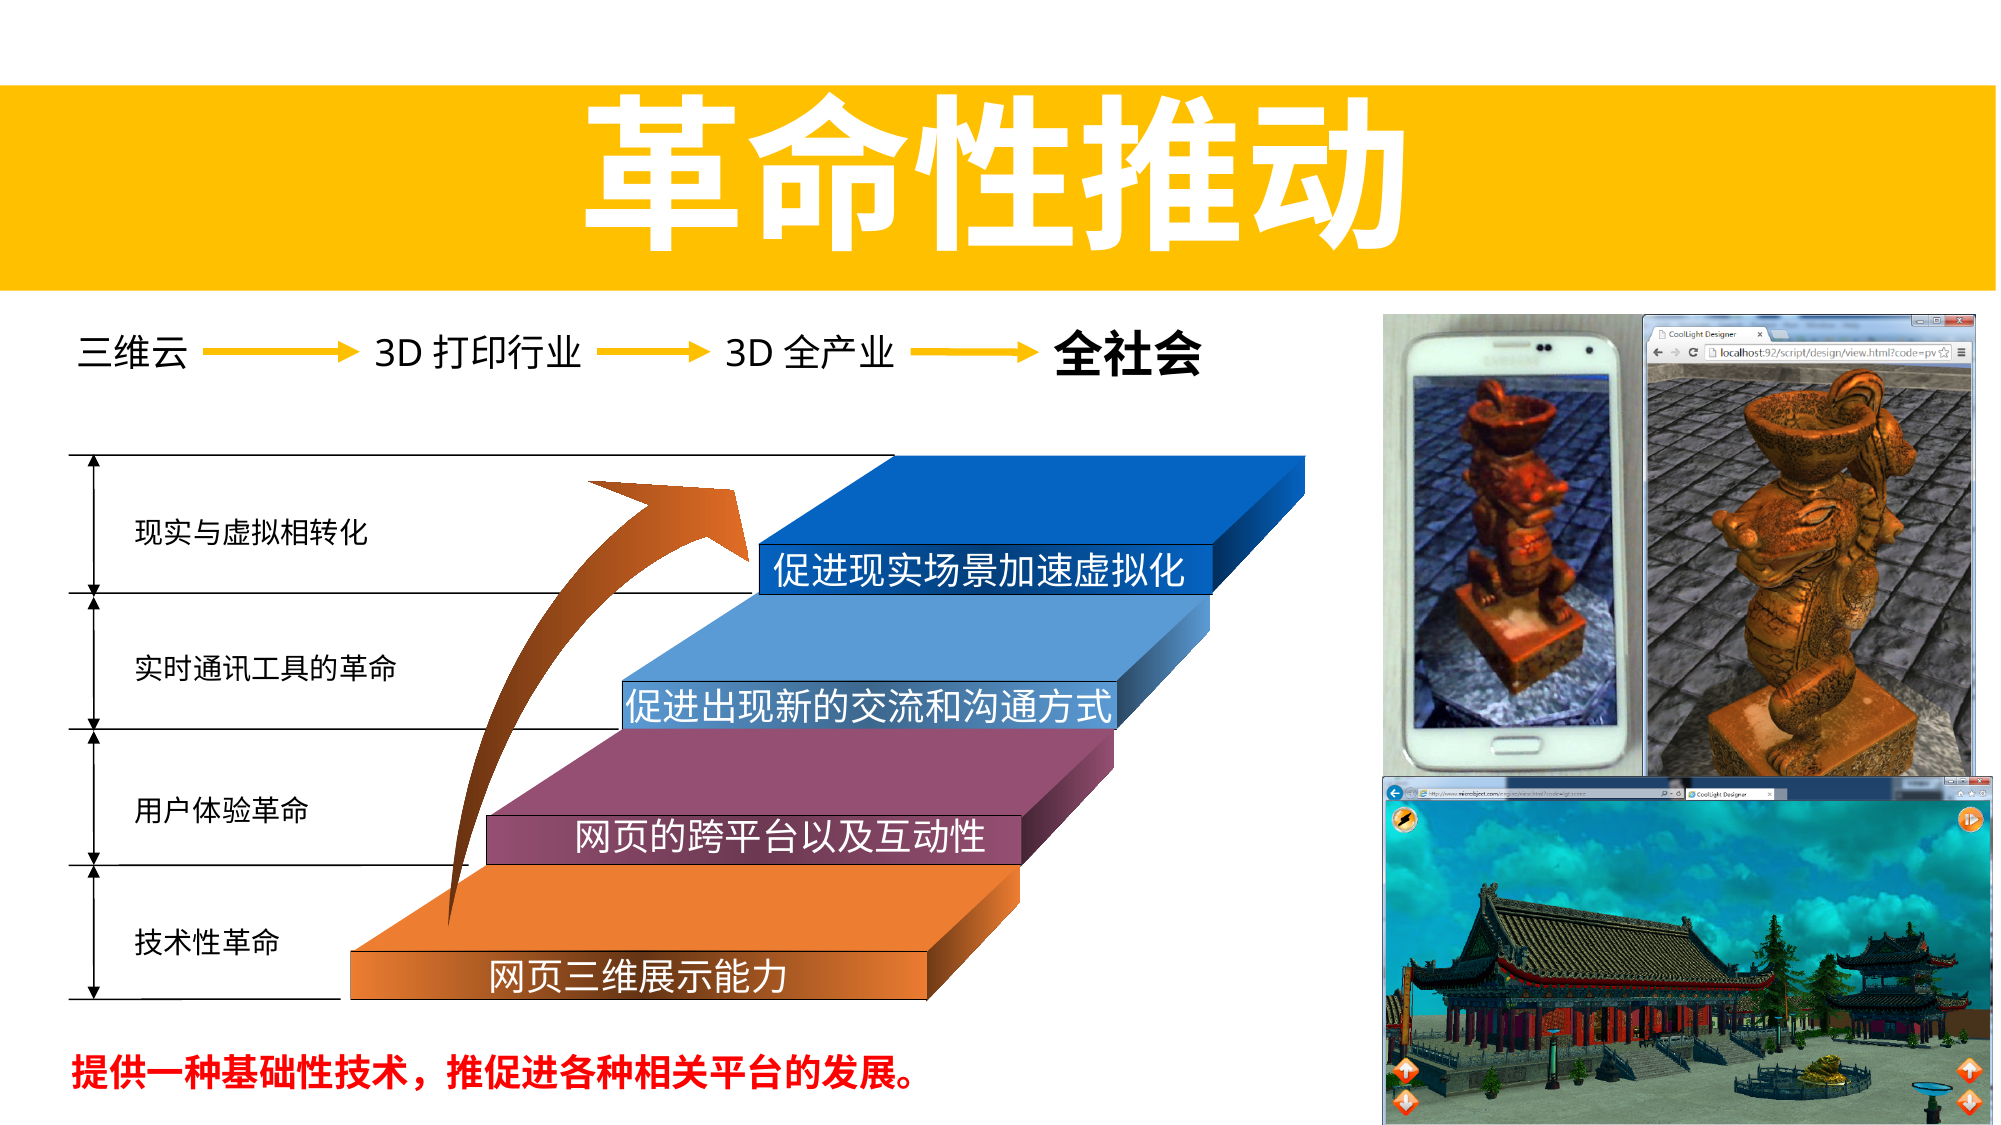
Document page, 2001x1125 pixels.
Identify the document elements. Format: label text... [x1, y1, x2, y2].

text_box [68, 453, 1307, 1003]
text_box 提供一种基础性技术，推促进各种相关平台的发展。 [56, 1041, 1249, 1102]
text_box 3D打印行业 [359, 321, 598, 382]
text_box 三维云 [61, 321, 204, 382]
text_box 全社会 [1039, 314, 1219, 390]
picture [1381, 314, 1993, 1125]
text_box 革命性推动 [0, 85, 1996, 291]
text_box 3D全产业 [710, 321, 911, 382]
